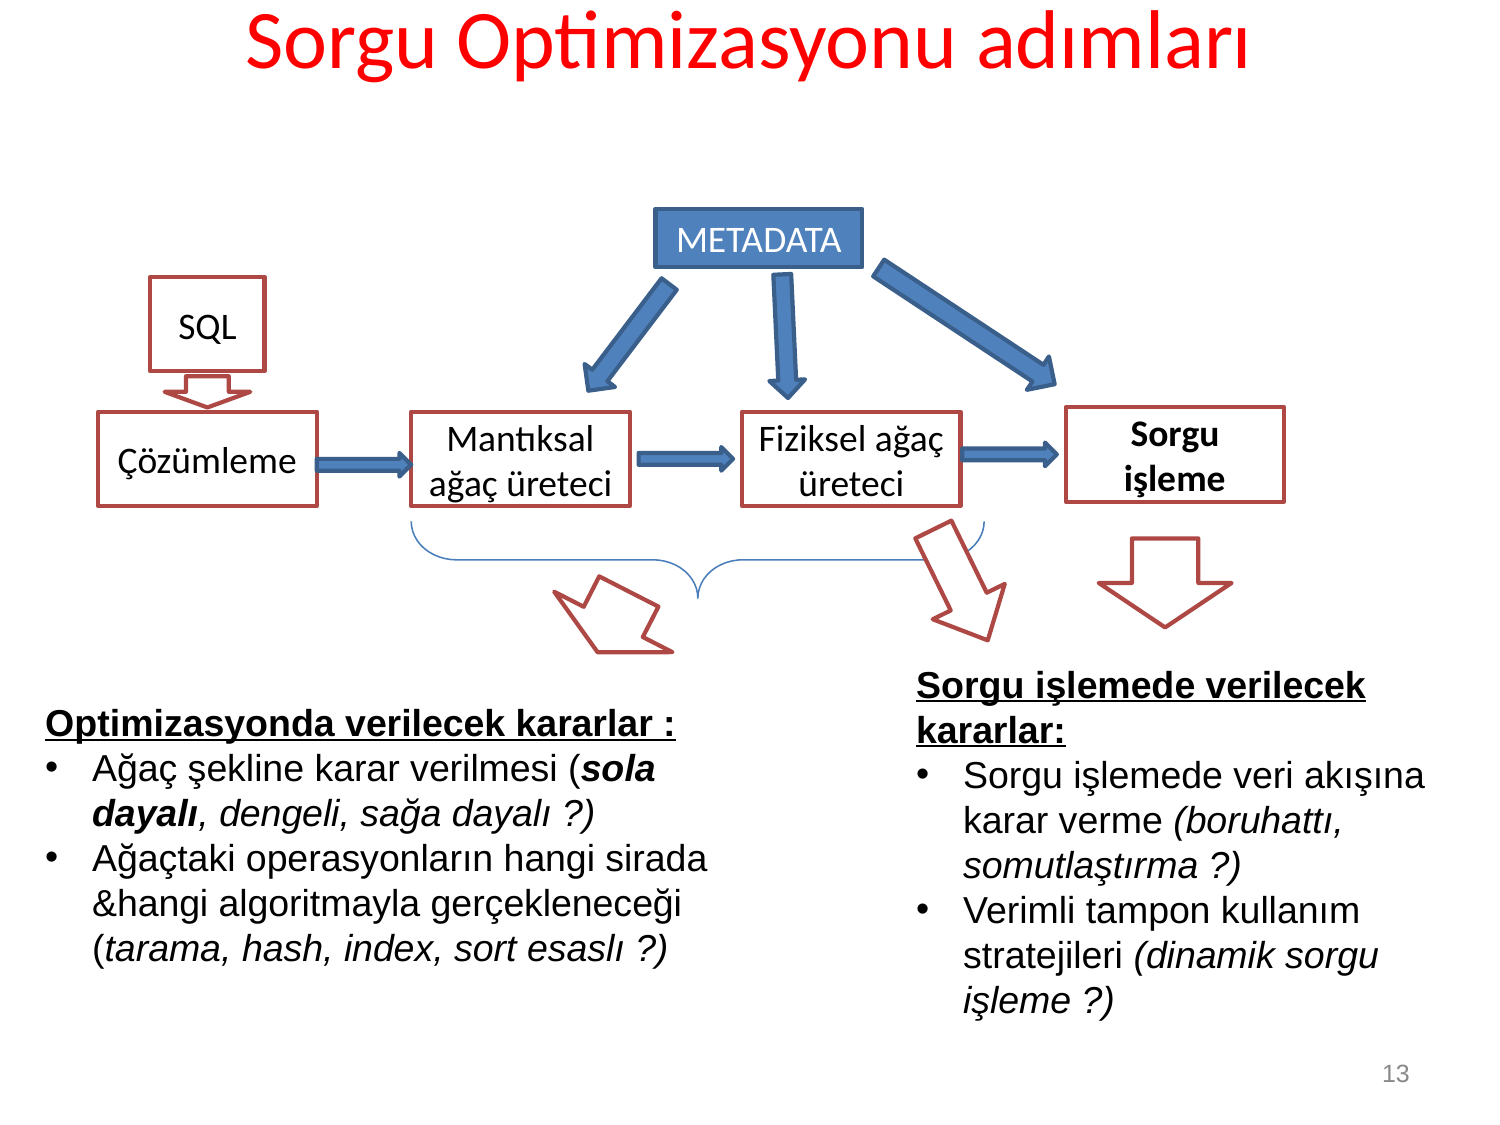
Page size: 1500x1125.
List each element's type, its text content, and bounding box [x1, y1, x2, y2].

text_box Mantıksal ağaç üreteci [409, 410, 632, 508]
text_box Sorgu işlemede verilecek kararlar: Sorgu işlemede veri akışına karar verme (boruhattı, somutlaştırma ?) Verimli tampon kullanım stratejileri (dinamik sorgu işleme ?) [901, 653, 1485, 1028]
text_box Optimizasyonda verilecek kararlar : Ağaç şekline karar verilmesi (sola dayalı, dengeli, sağa dayalı ?) Ağaçtaki operasyonların hangi sirada &hangi algoritmayla gerçekleneceği (tarama, hash, index, sort esaslı ?) [30, 692, 793, 977]
text_box Sorgu Optimizasyonu adımları [73, 1, 1424, 70]
text_box [582, 276, 679, 393]
slide_number 13 [1074, 1042, 1425, 1103]
text_box [955, 521, 985, 551]
text_box [636, 445, 736, 473]
text_box [552, 574, 675, 655]
text_box Fiziksel ağaç üreteci [740, 410, 963, 508]
text_box [871, 257, 1057, 392]
text_box Sorgu işleme [1064, 405, 1286, 504]
text_box [314, 451, 414, 479]
text_box Çözümleme [96, 410, 319, 508]
text_box [162, 374, 253, 410]
text_box [913, 518, 1007, 643]
text_box [960, 440, 1059, 469]
text_box SQL [148, 275, 267, 373]
text_box METADATA [653, 207, 864, 269]
text_box [767, 271, 807, 401]
text_box [1096, 536, 1234, 630]
text_box [410, 521, 943, 599]
